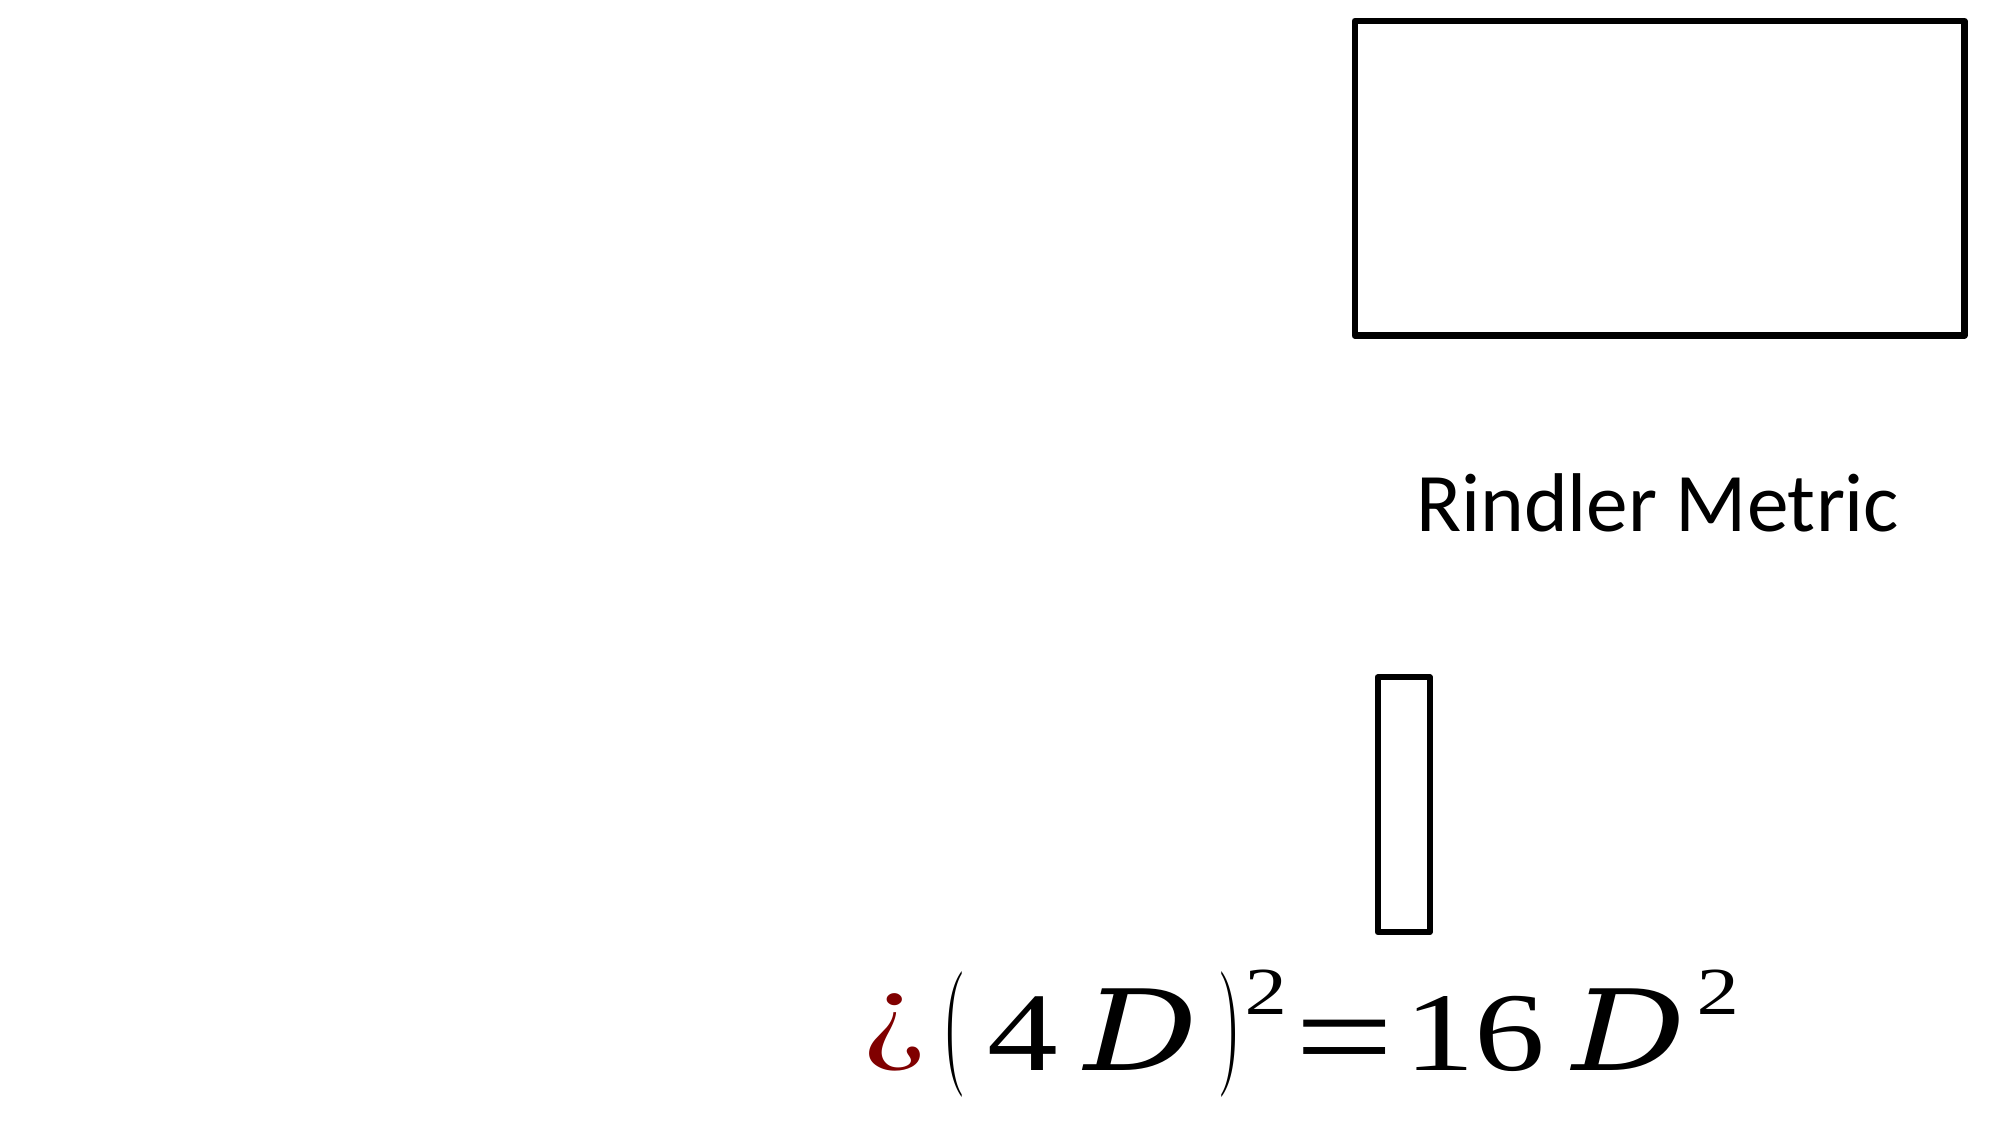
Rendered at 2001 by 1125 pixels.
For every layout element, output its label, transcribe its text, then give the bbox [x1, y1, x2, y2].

text_box Rindler Metric [1401, 440, 1915, 555]
